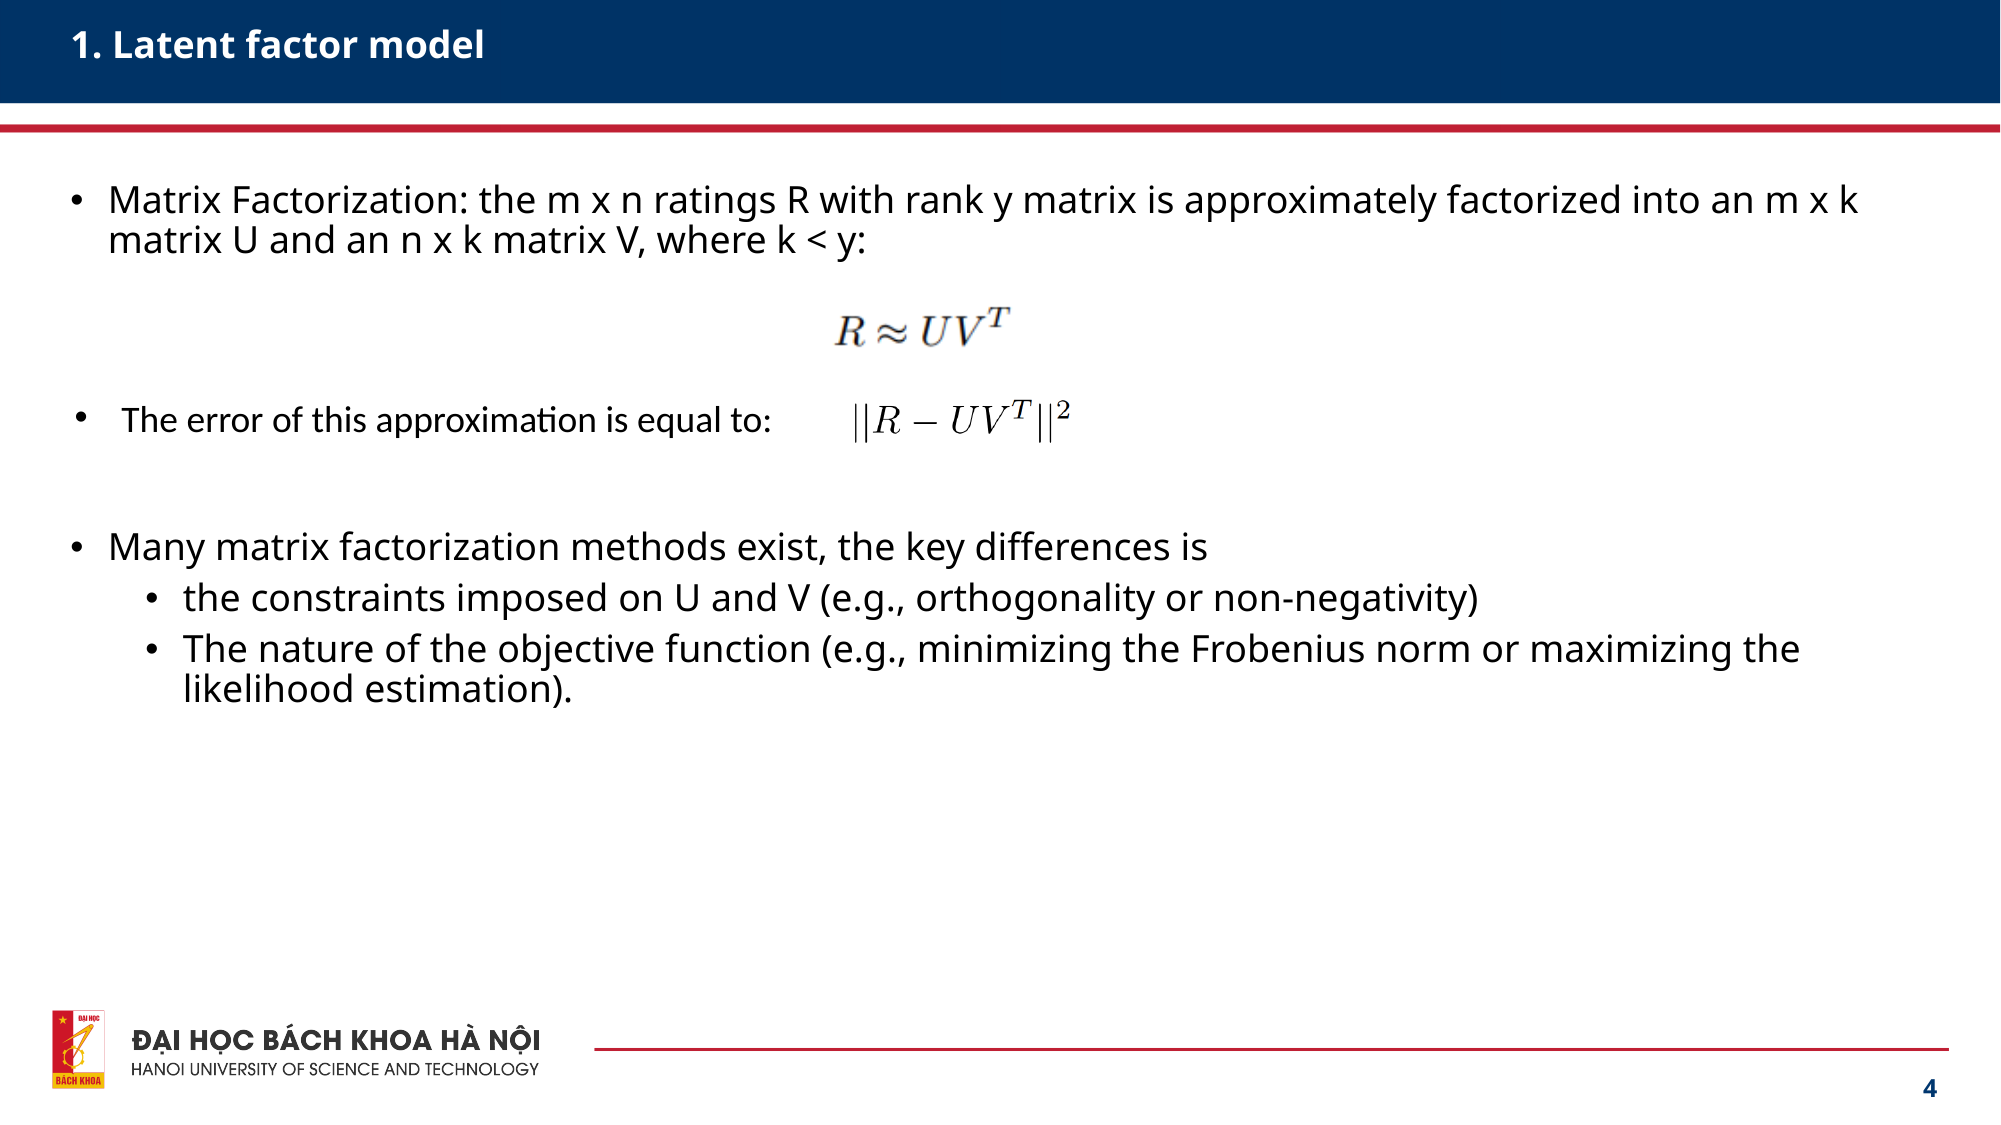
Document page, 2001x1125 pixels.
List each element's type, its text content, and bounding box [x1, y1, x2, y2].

list Matrix Factorization: the m x n ratings R with rank y matrix is approximately factorized into an m x k matrix U and an n x k matrix V, where k < y: [55, 173, 1970, 408]
text_box Many matrix factorization methods exist, the key differences is the constraints imposed on U and V (e.g., orthogonality or non-negativity) The nature of the objective function (e.g., minimizing the Frobenius norm or maximizing the likelihood estimation). [55, 521, 1970, 756]
text_box The error of this approximation is equal to: [59, 387, 797, 447]
slide_number 4 [1502, 1065, 1953, 1125]
title 1. Latent factor model [55, 18, 1945, 90]
picture [0, 0, 2001, 1125]
